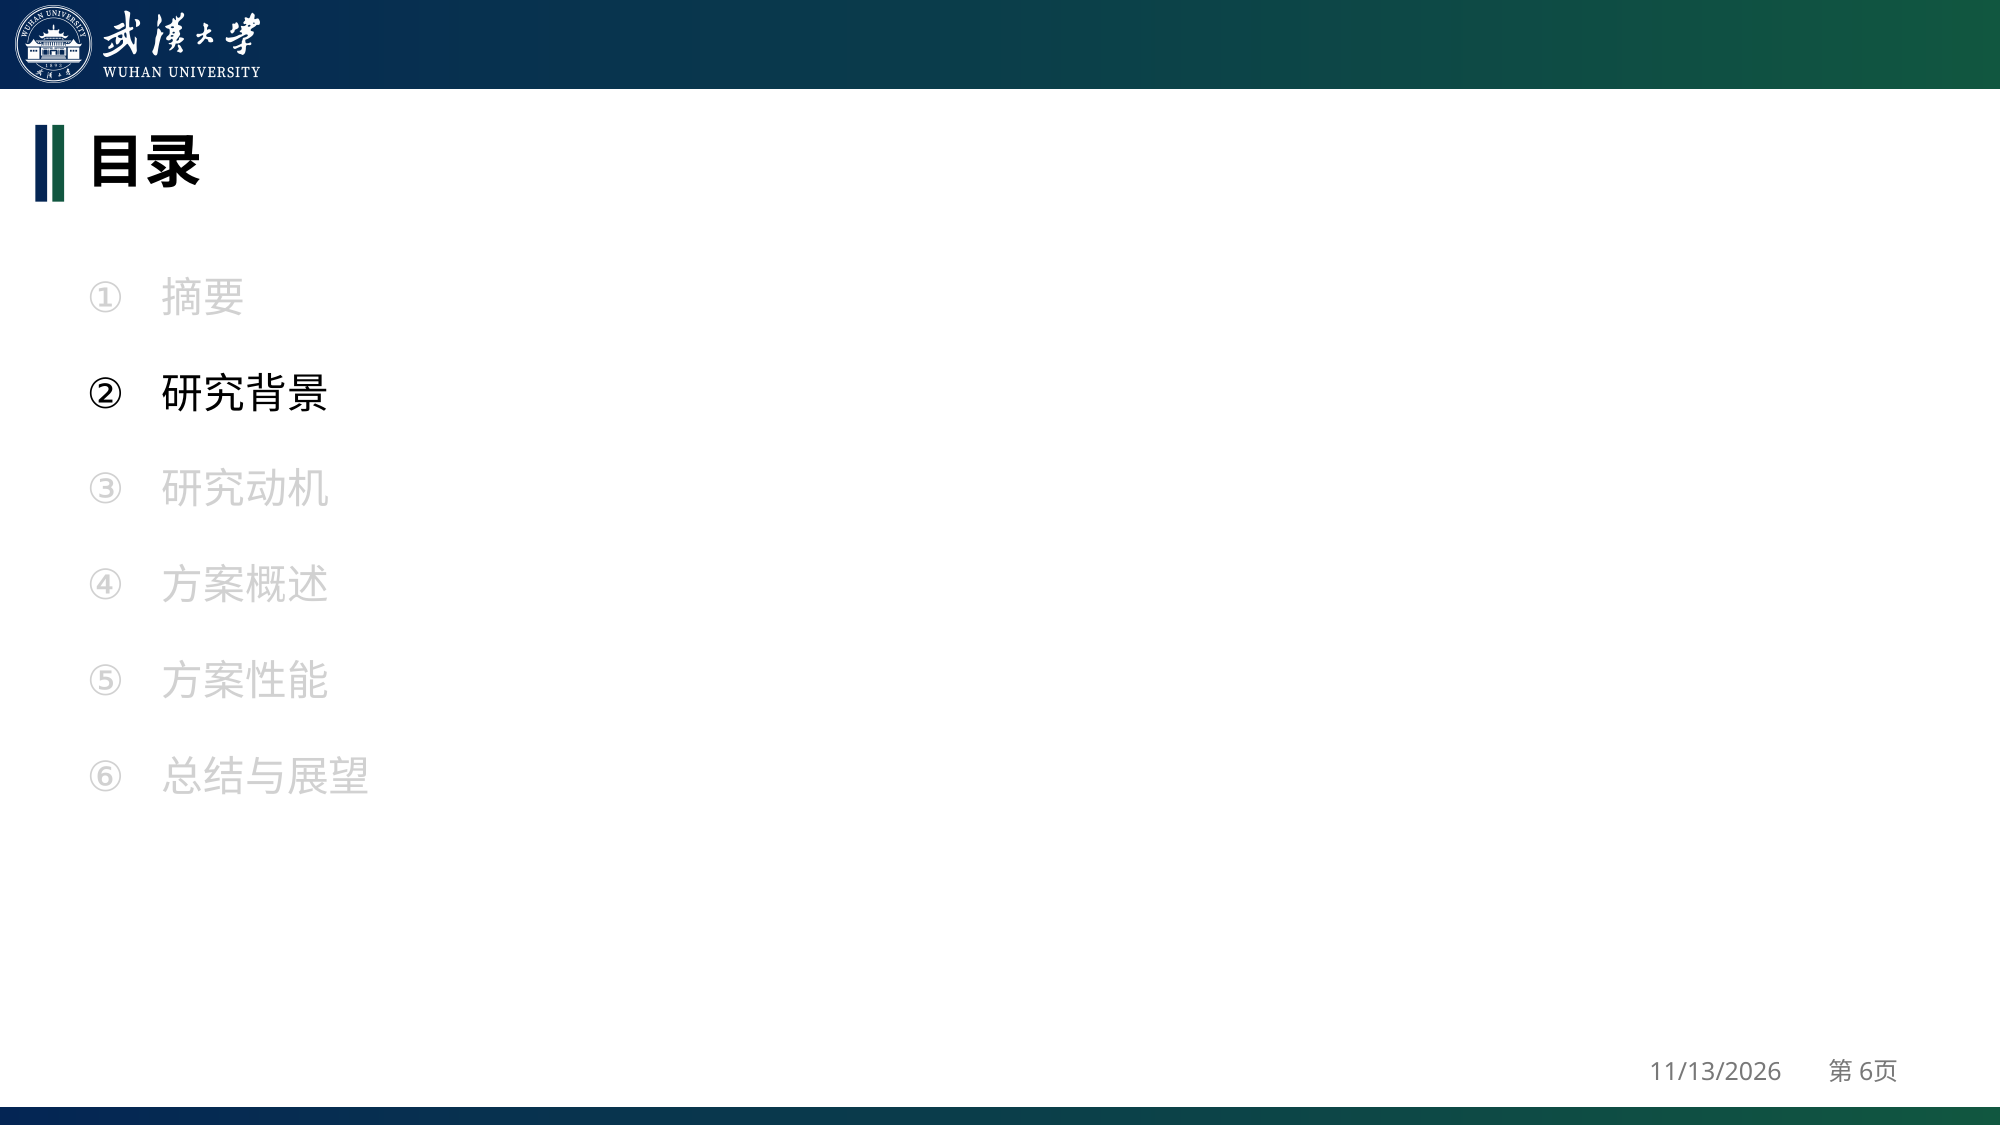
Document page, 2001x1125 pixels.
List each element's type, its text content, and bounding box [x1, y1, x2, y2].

title 目录 [71, 125, 1253, 202]
slide_number 第6页 [1804, 1042, 1923, 1103]
picture [15, 5, 260, 83]
list 摘要 研究背景 研究动机 方案概述 方案性能 总结与展望 [71, 238, 1923, 1037]
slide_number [1627, 1042, 1804, 1103]
